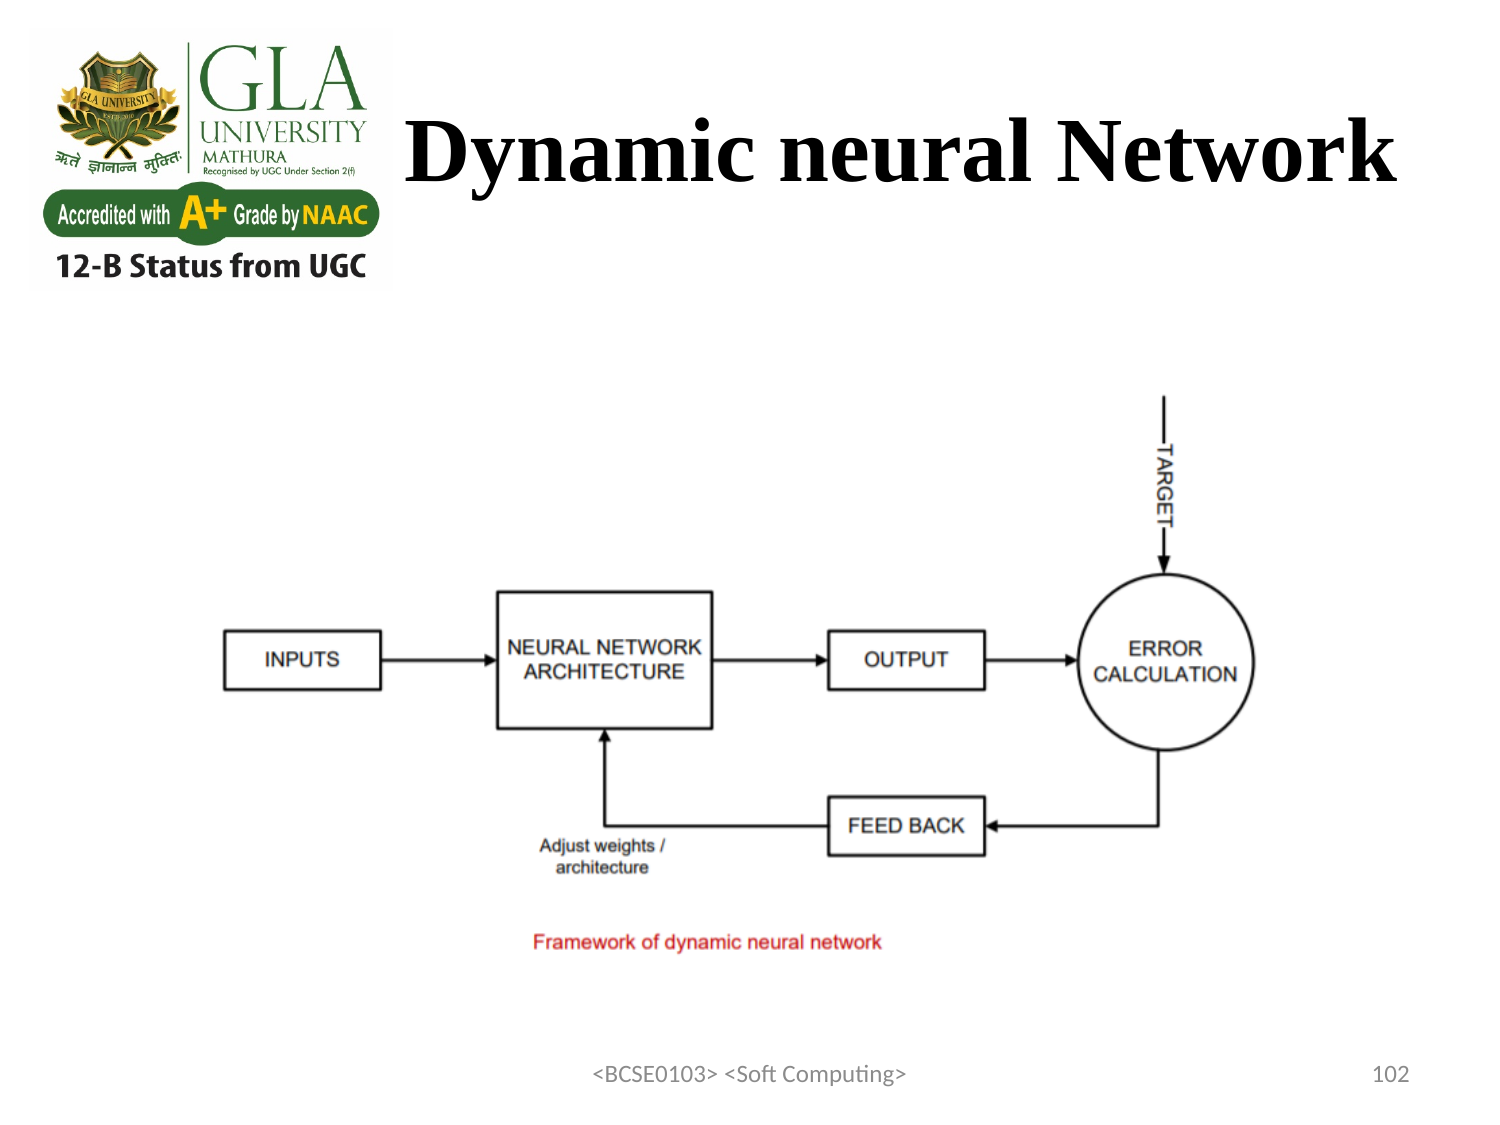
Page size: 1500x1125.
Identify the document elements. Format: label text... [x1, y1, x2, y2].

title Dynamic neural Network [396, 45, 1425, 244]
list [79, 268, 1420, 1012]
picture [29, 28, 393, 291]
footer <BCSE0103> <Soft Computing> [512, 1042, 988, 1103]
slide_number 102 [1074, 1042, 1425, 1103]
